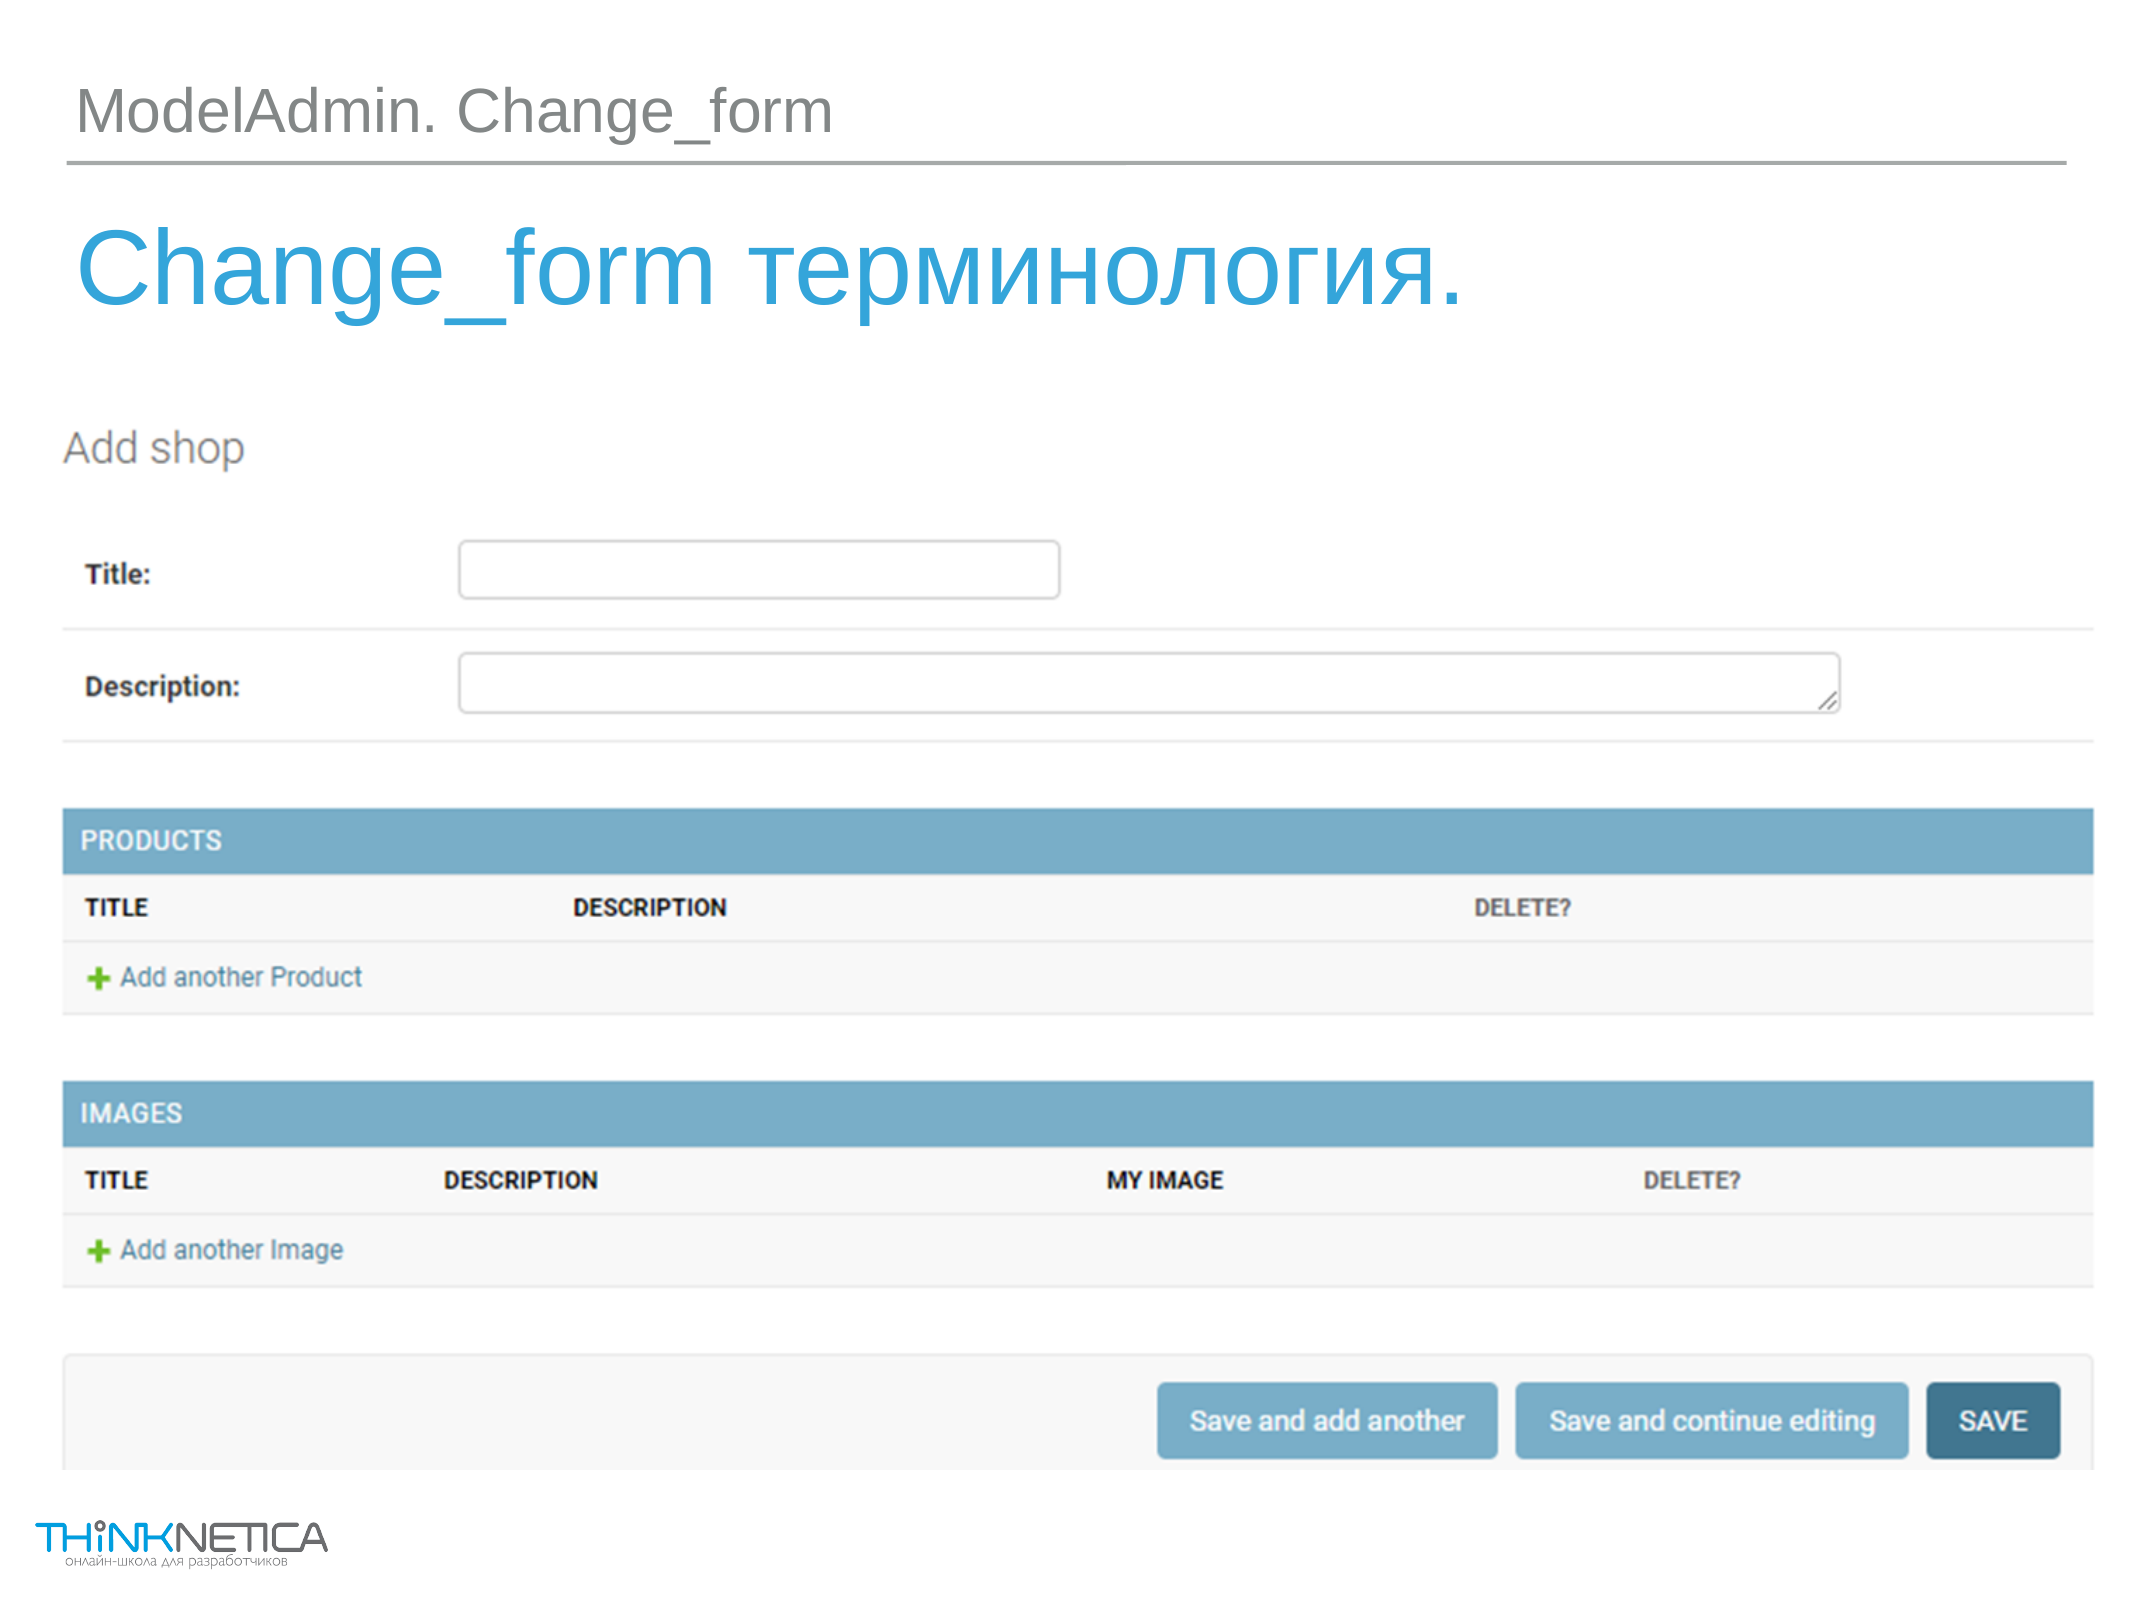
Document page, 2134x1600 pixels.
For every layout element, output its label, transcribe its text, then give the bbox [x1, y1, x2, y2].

title Change_form терминология. [66, 214, 2067, 334]
list ModelAdmin. Change_form [66, 0, 1900, 153]
picture [35, 1520, 328, 1571]
picture [24, 395, 2109, 1470]
